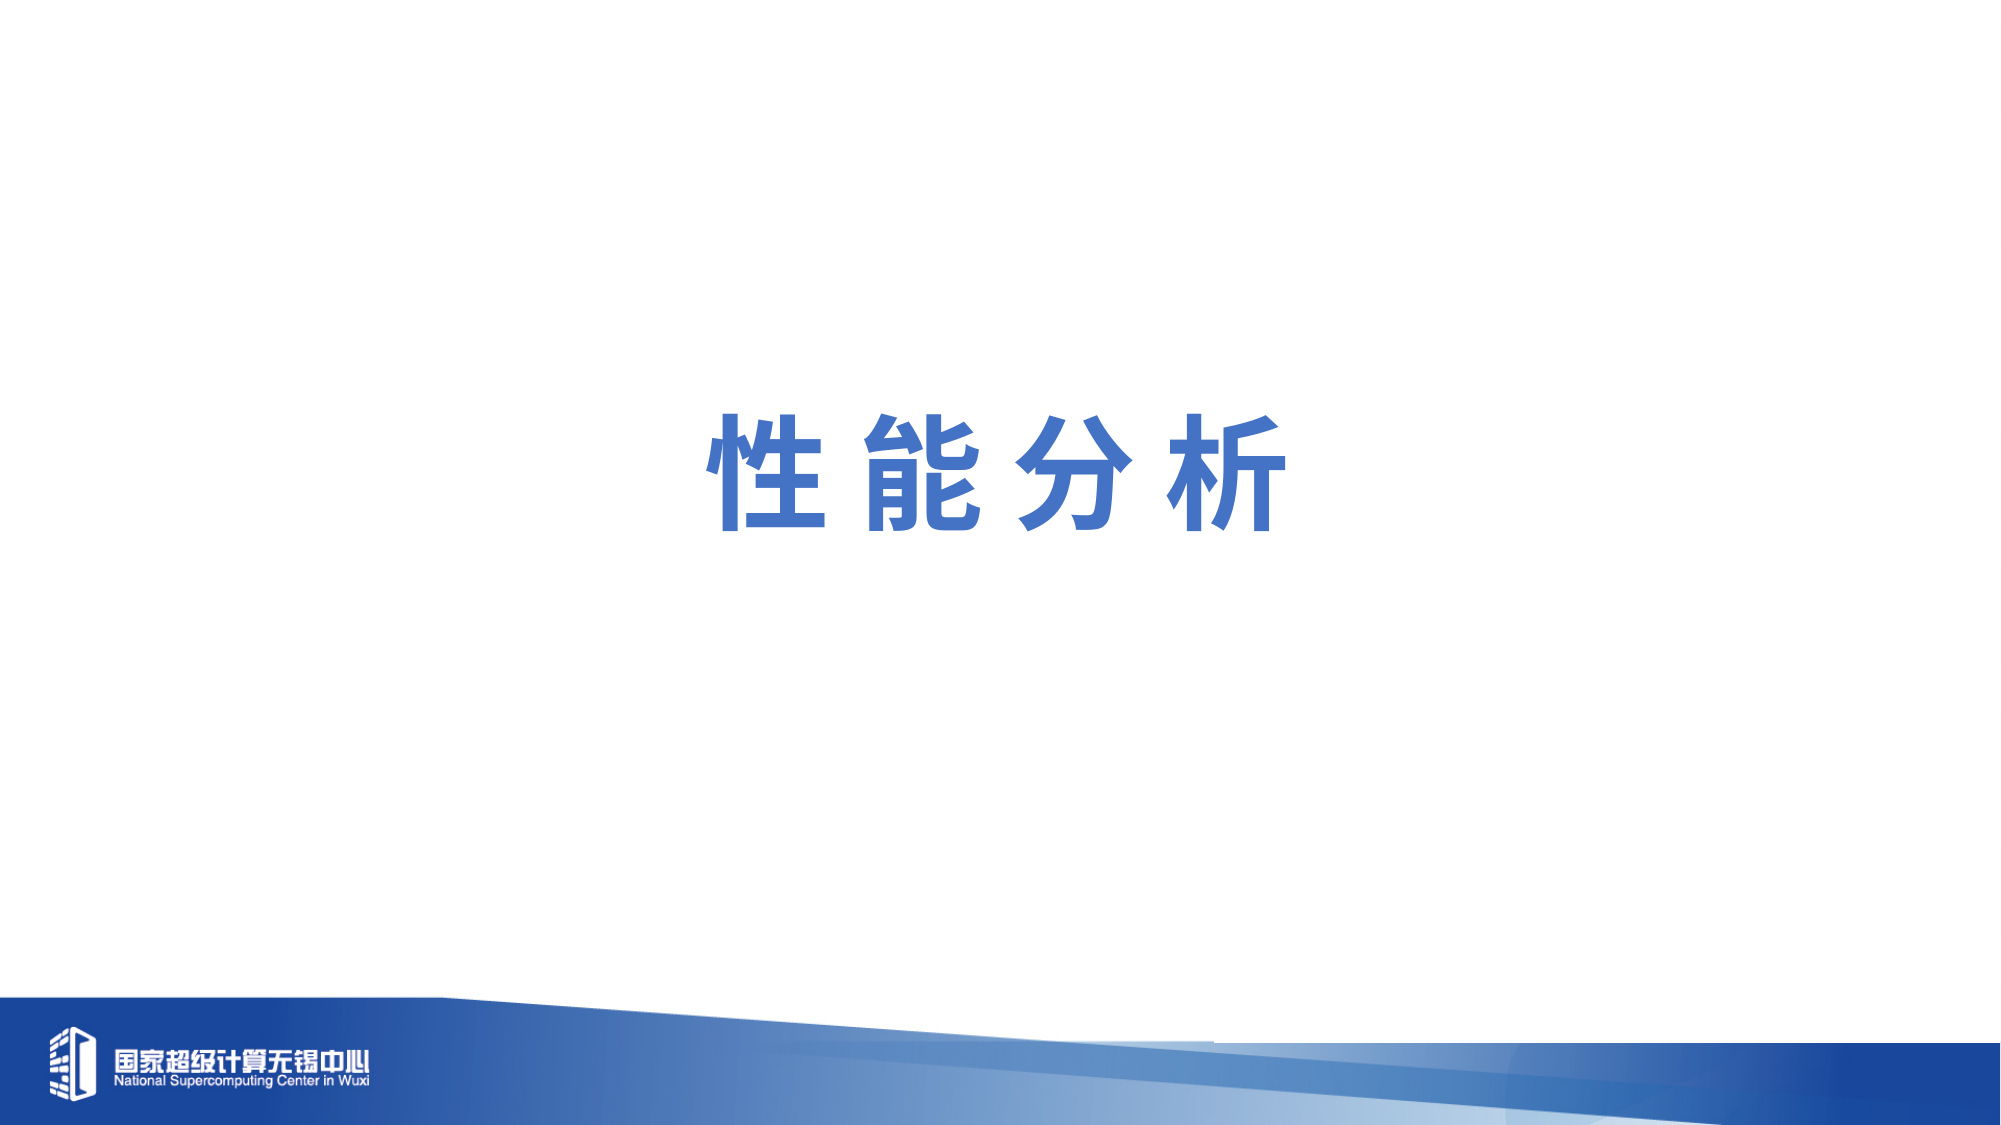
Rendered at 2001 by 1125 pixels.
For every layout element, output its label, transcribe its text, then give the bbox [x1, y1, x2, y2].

picture [0, 0, 2001, 1125]
text_box 性 能 分 析 [247, 405, 1748, 633]
